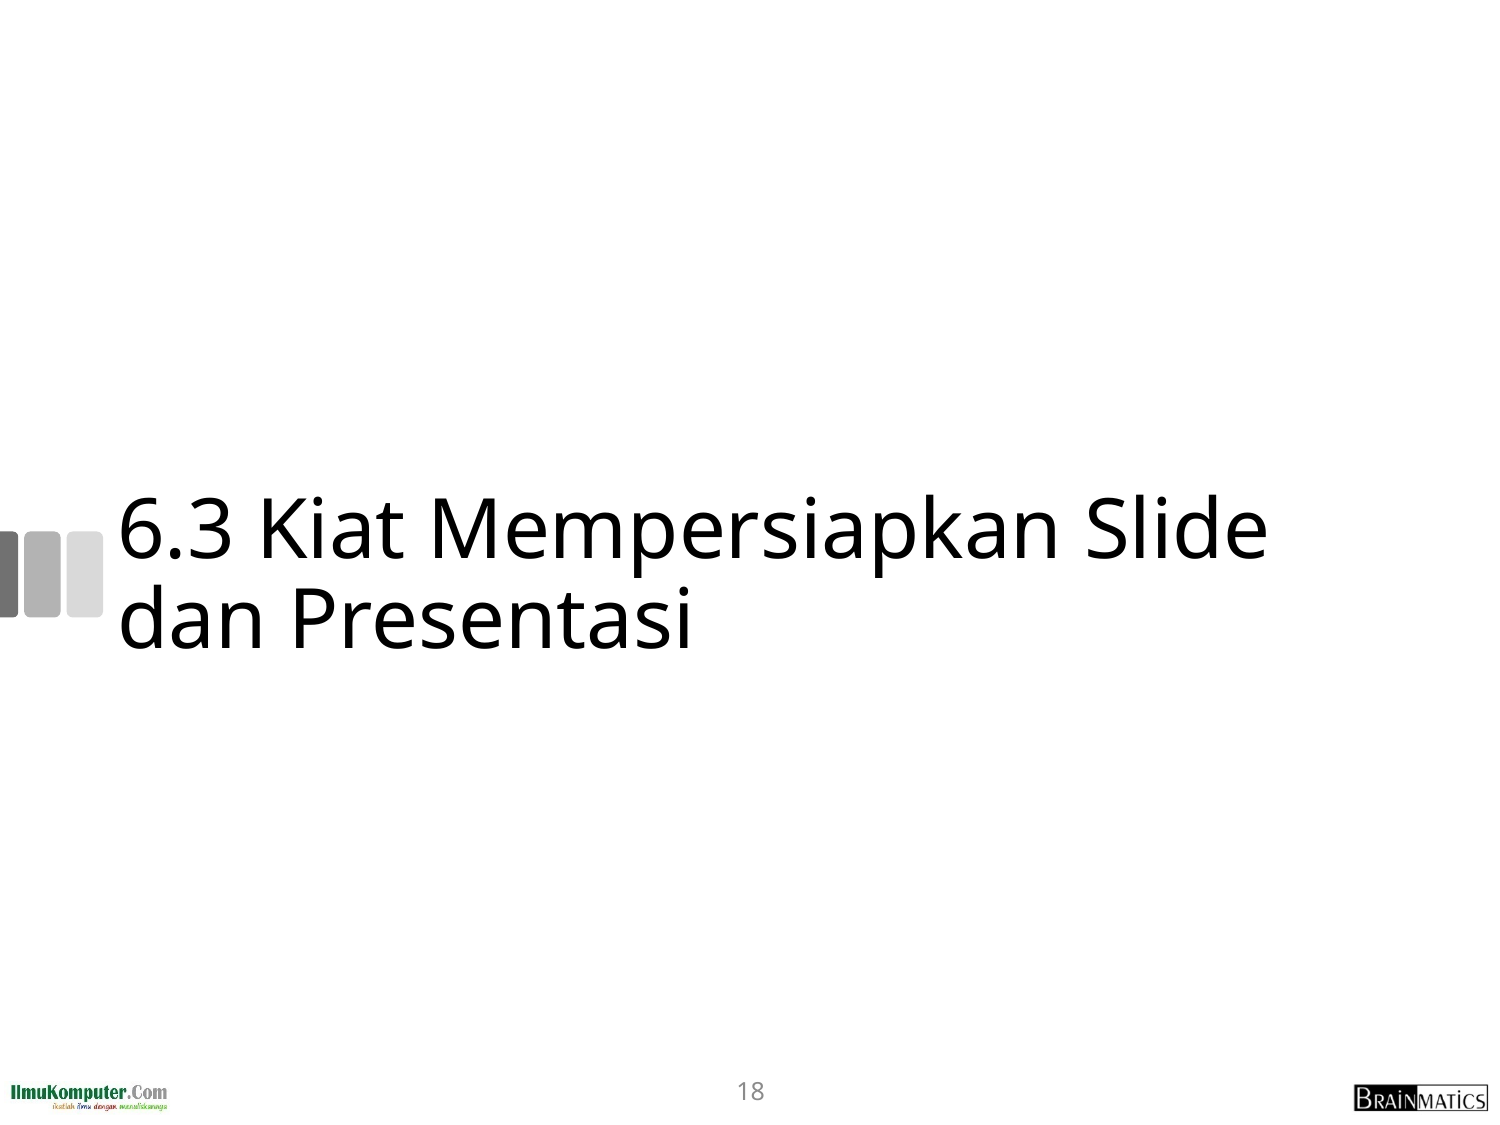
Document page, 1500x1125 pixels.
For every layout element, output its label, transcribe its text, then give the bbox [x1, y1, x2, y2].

picture [4, 1081, 173, 1115]
slide_number 18 [582, 1062, 920, 1123]
picture [1351, 1081, 1491, 1115]
title 6.3 Kiat Mempersiapkan Slide dan Presentasi [102, 404, 1397, 749]
